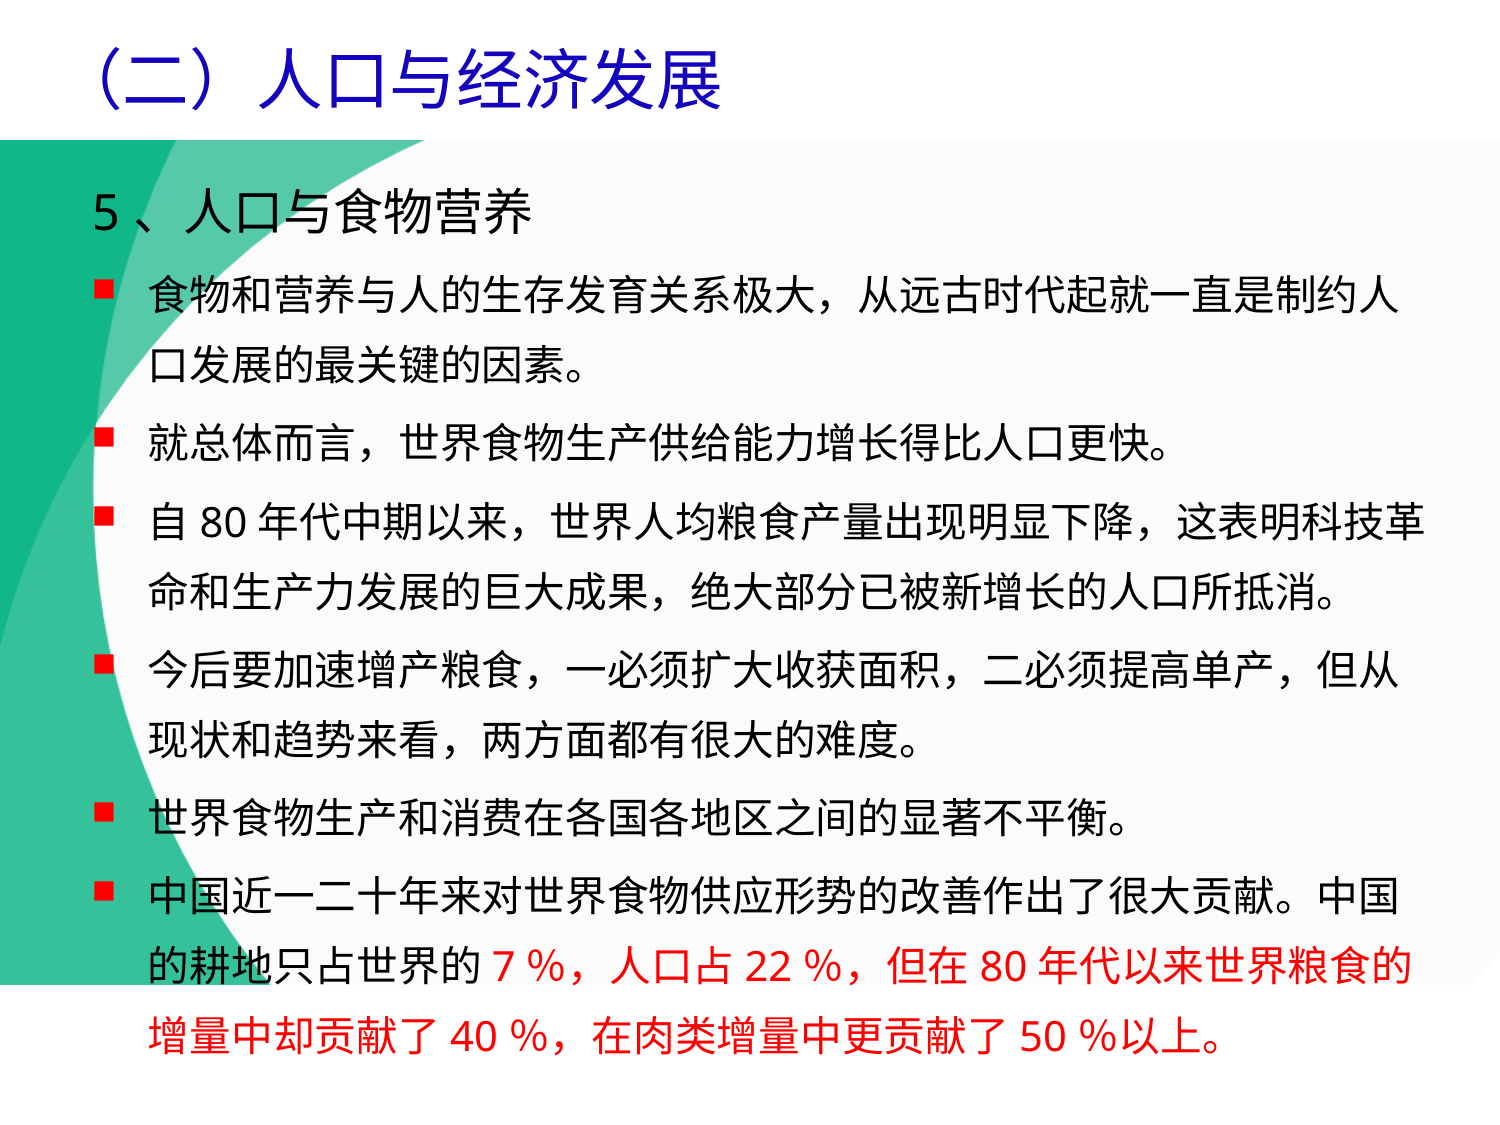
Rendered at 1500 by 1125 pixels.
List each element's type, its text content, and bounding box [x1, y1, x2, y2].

text_box （二）人口与经济发展 [41, 30, 1471, 140]
text_box 5、人口与食物营养 食物和营养与人的生存发育关系极大，从远古时代起就一直是制约人口发展的最关键的因素。 就总体而言，世界食物生产供给能力增长得比人口更快。 自80年代中期以来，世界人均粮食产量出现明显下降，这表明科技革命和生产力发展的巨大成果，绝大部分已被新增长的人口所抵消。 今后要加速增产粮食，一必须扩大收获面积，二必须提高单产，但从现状和趋势来看，两方面都有很大的难度。 世界食物生产和消费在各国各地区之间的显著不平衡。 中国近一二十年来对世界食物供应形势的改善作出了很大贡献。中国的耕地只占世界的7％，人口占22％，但在80年代以来世界粮食的增量中却贡献了40％，在肉类增量中更贡献了50％以上。 [76, 985, 1454, 1047]
picture [0, 140, 1500, 985]
